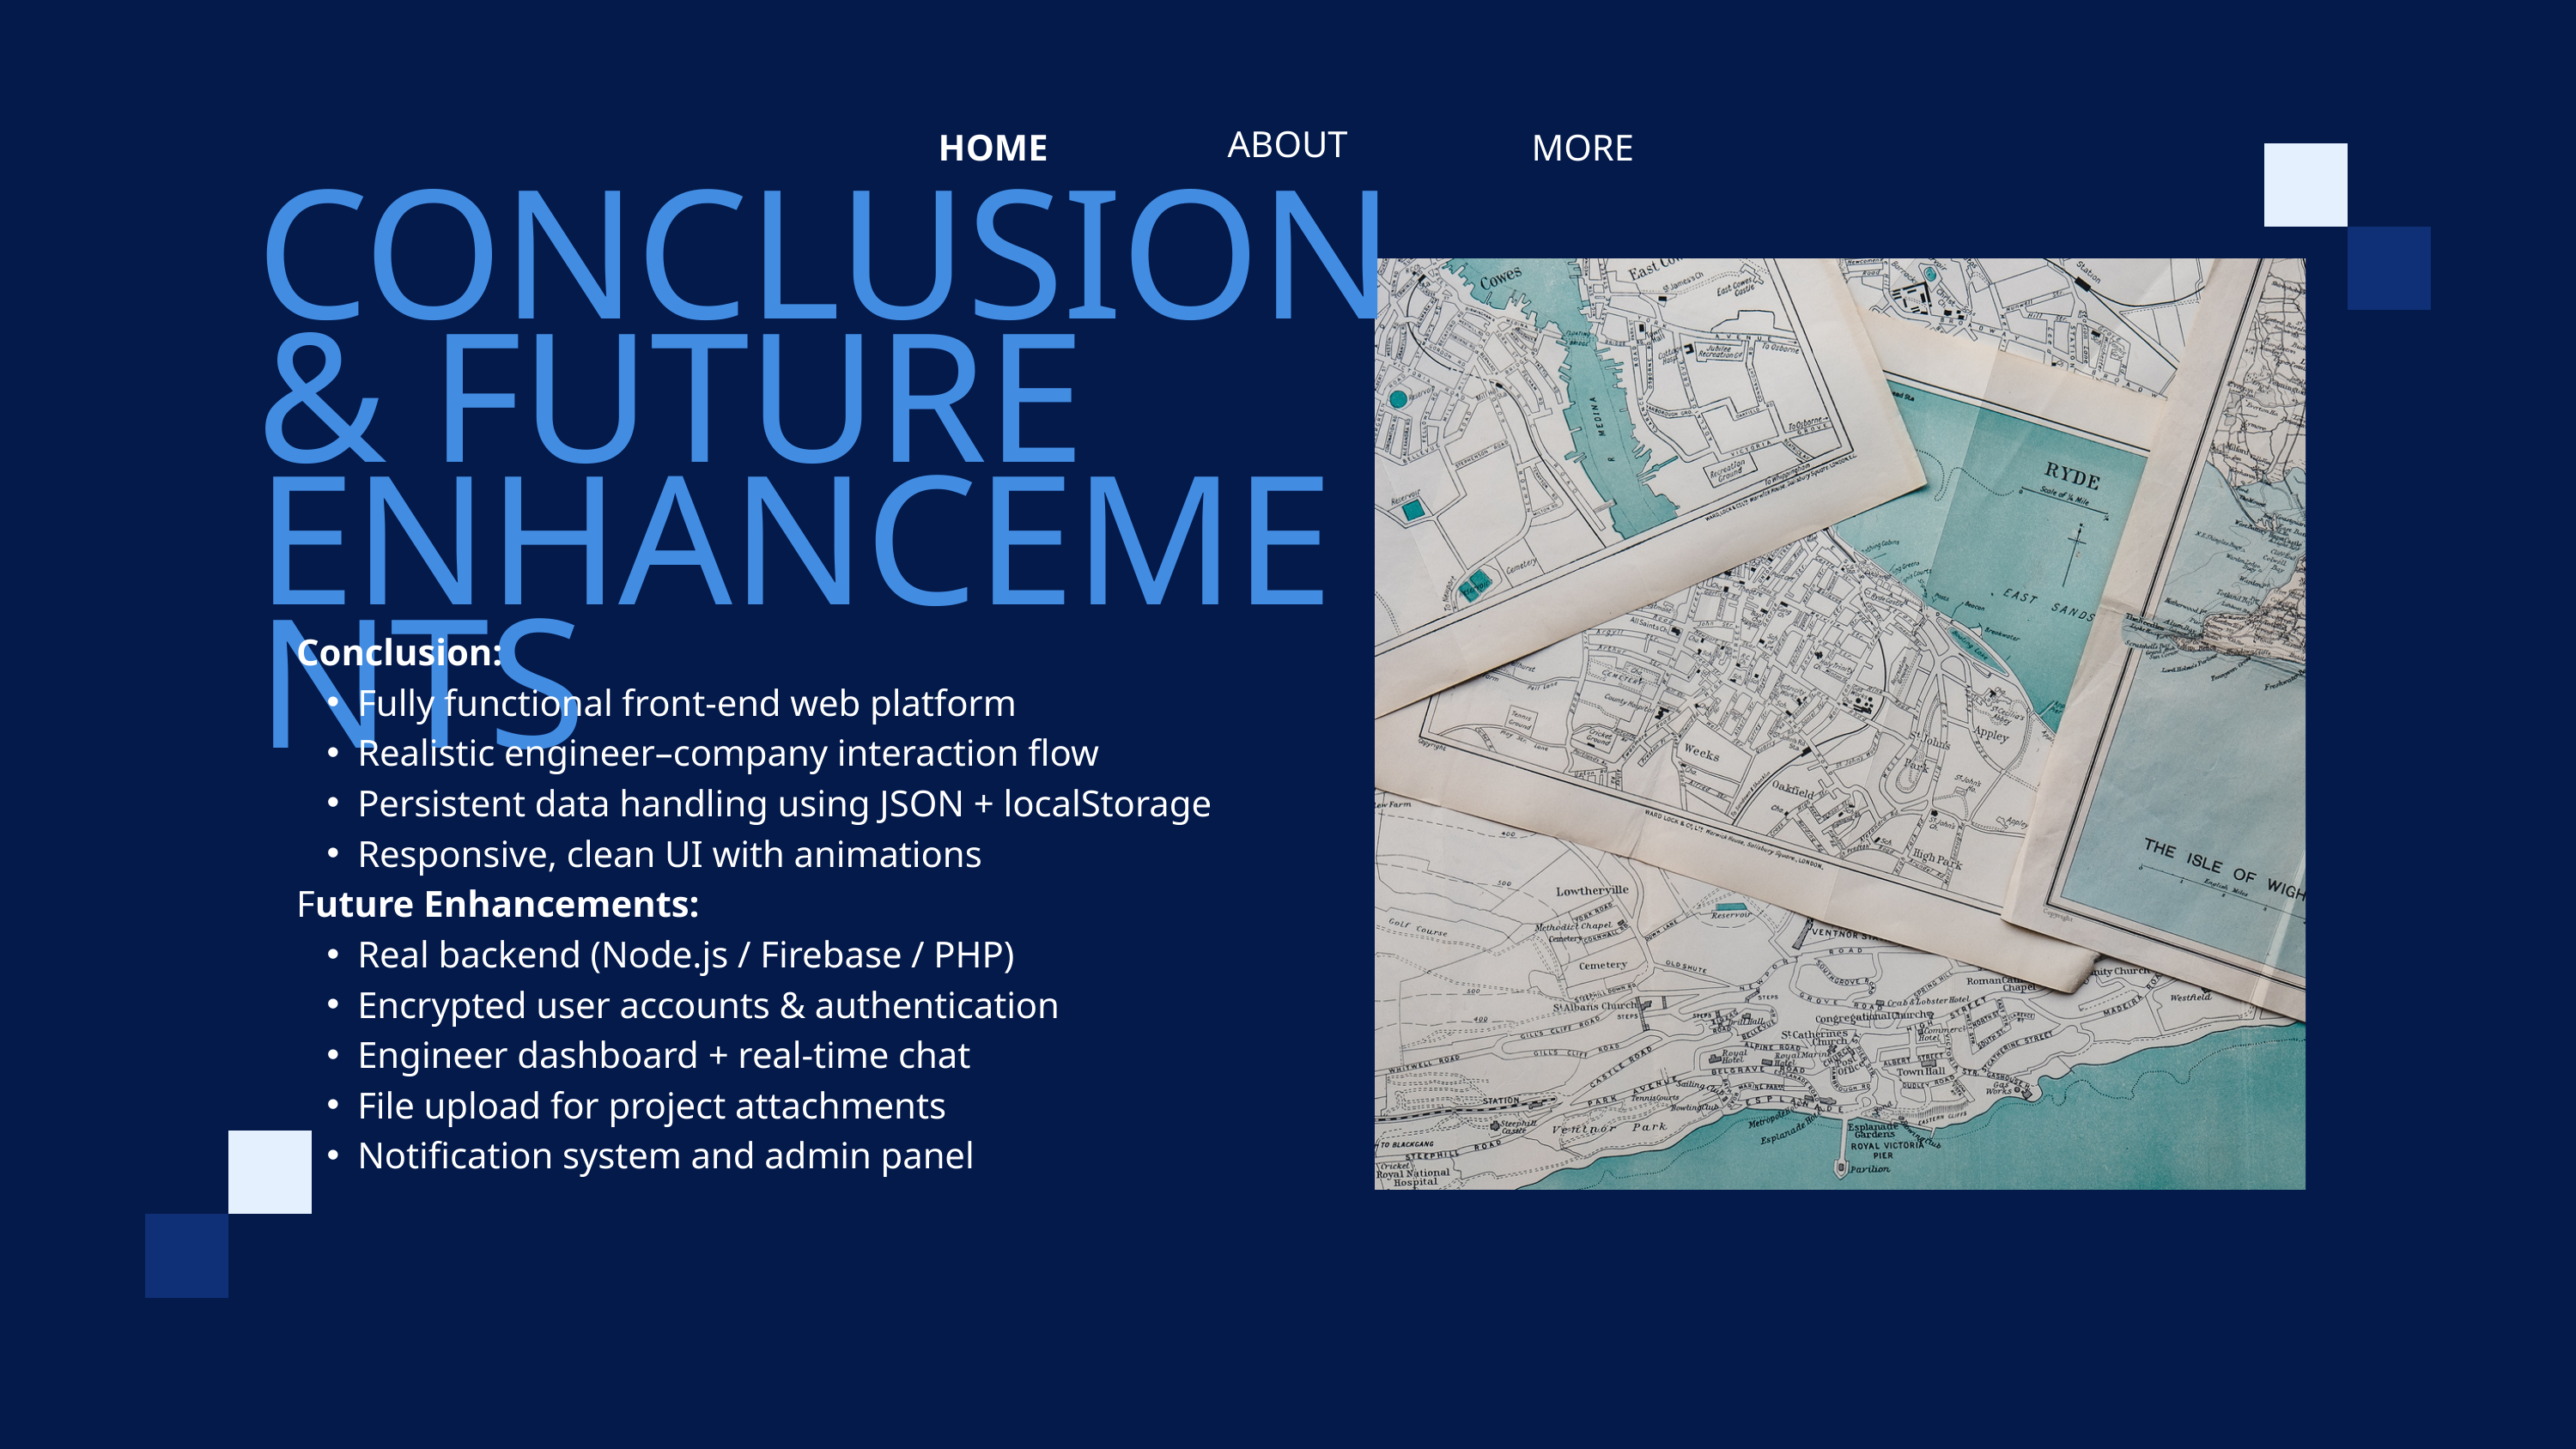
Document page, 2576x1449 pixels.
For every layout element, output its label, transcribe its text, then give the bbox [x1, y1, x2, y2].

text_box CONCLUSION & FUTURE ENHANCEMENTS [256, 211, 1462, 784]
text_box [2347, 226, 2432, 311]
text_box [2263, 142, 2348, 227]
text_box ABOUT [1167, 128, 1409, 165]
text_box Conclusion: Fully functional front-end web platform Realistic engineer–company interaction flow Persistent data handling using JSON + localStorage Responsive, clean UI with animations Future Enhancements: Real backend (Node.js / Firebase / PHP) Encrypted user accounts & authentication Engineer dashboard + real-time chat File upload for project attachments Notification system and admin panel [296, 622, 1449, 1227]
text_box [144, 1213, 229, 1298]
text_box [1374, 258, 2306, 1190]
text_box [228, 1130, 313, 1215]
text_box MORE [1461, 132, 1704, 168]
text_box HOME [872, 132, 1115, 168]
